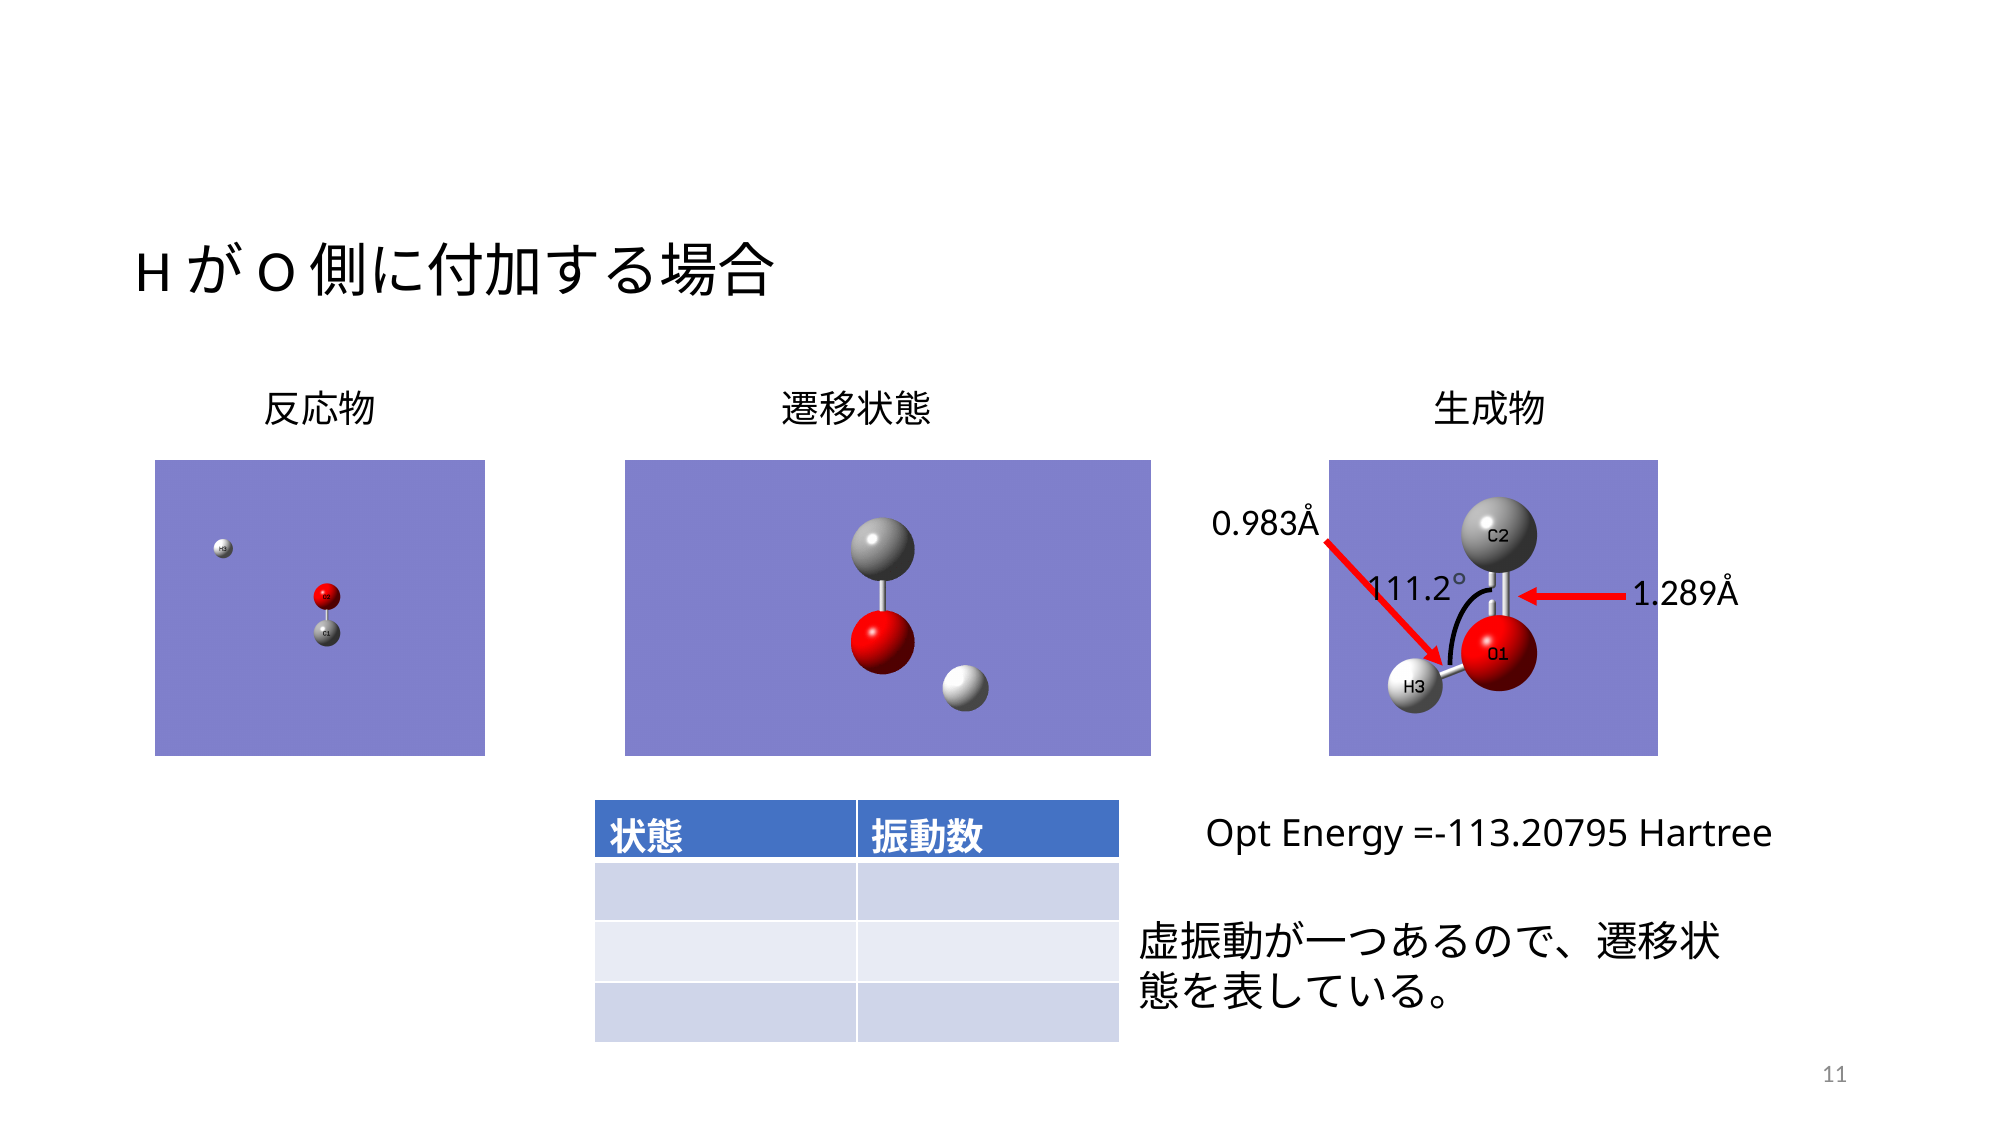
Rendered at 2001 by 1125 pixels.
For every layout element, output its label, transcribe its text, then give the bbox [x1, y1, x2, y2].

picture [155, 460, 485, 756]
text_box Opt Energy =-113.20795 Hartree [1190, 801, 1789, 862]
slide_number 11 [1412, 1042, 1863, 1103]
picture [1329, 460, 1658, 756]
text_box 生成物 [1418, 377, 1562, 438]
text_box HがO側に付加する場合 [120, 225, 791, 311]
text_box 虚振動が一つあるので、遷移状態を表している。 [1123, 907, 1769, 1023]
text_box 遷移状態 [766, 377, 947, 438]
text_box 1.289Å [1658, 560, 1754, 666]
text_box 反応物 [249, 377, 392, 438]
picture [625, 460, 1151, 756]
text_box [1325, 540, 1443, 666]
text_box 0.983Å [1197, 490, 1329, 596]
